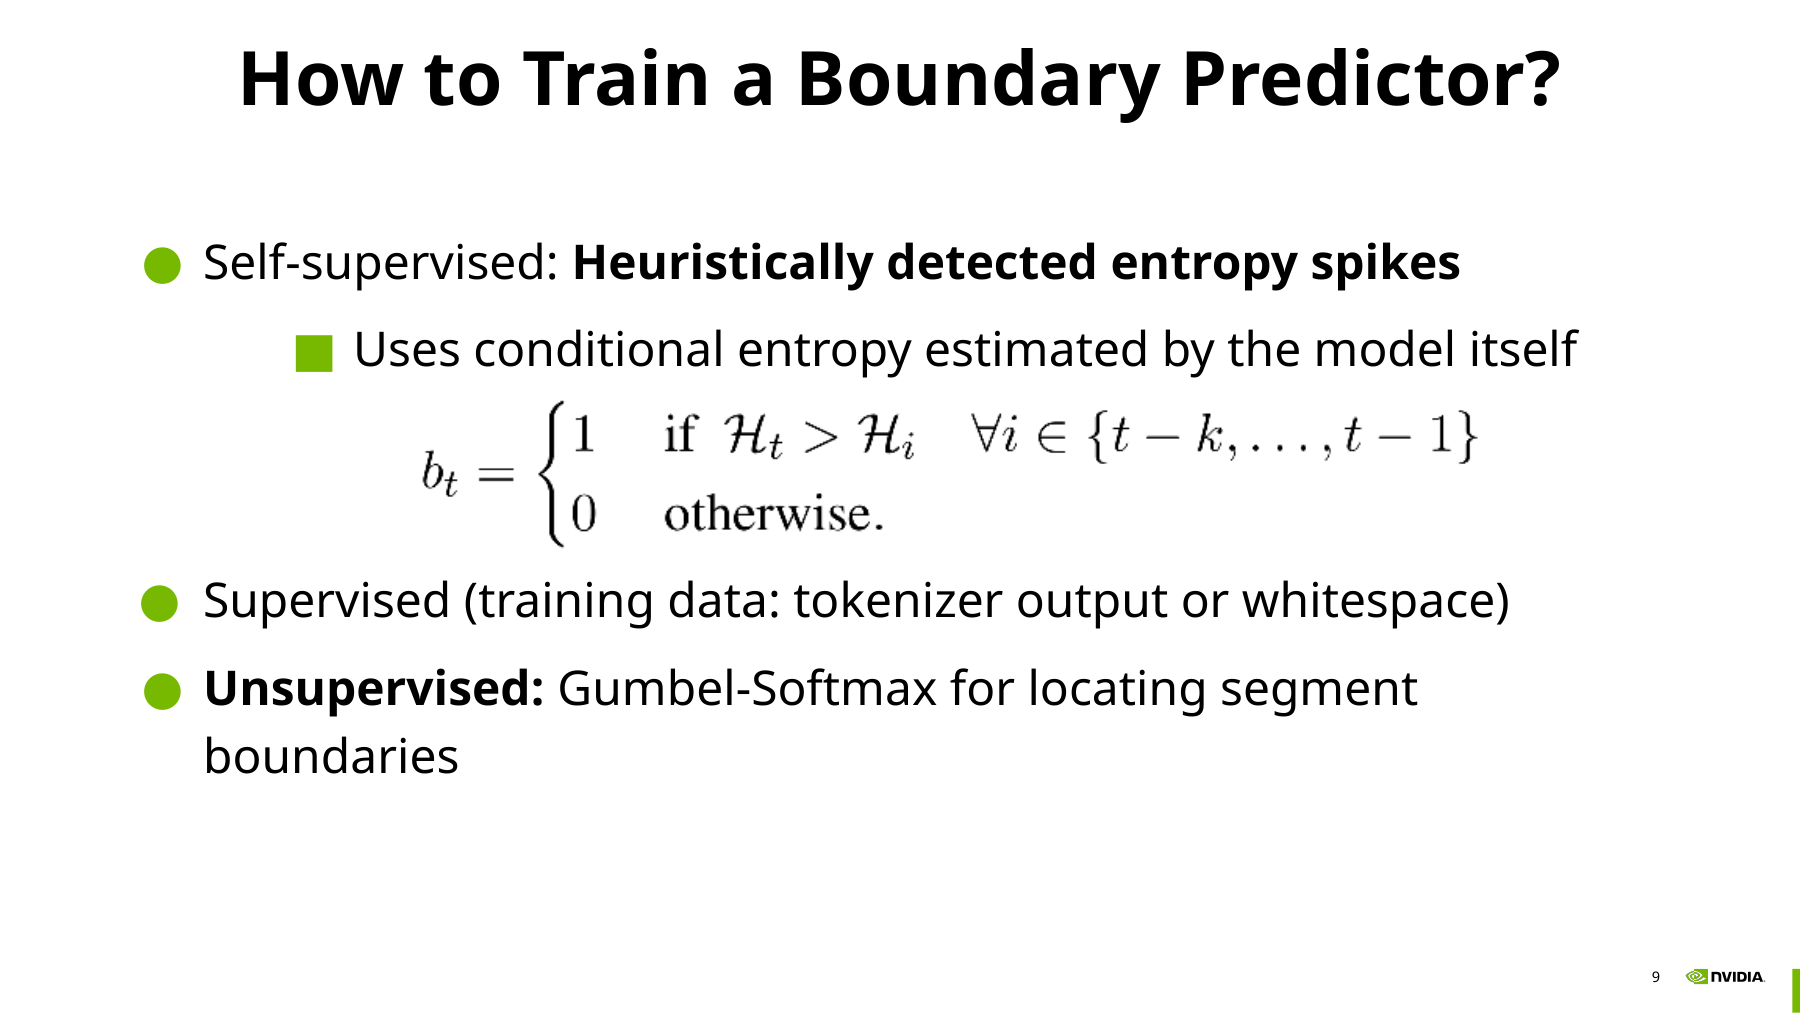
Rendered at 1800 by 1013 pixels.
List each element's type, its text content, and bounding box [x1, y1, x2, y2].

picture [408, 383, 1493, 555]
picture [1676, 959, 1775, 994]
list Supervised (training data: tokenizer output or whitespace) Unsupervised: Gumbel-Softmax for locating segment boundaries [123, 216, 1677, 733]
title How to Train a Boundary Predictor? [123, 0, 1677, 124]
